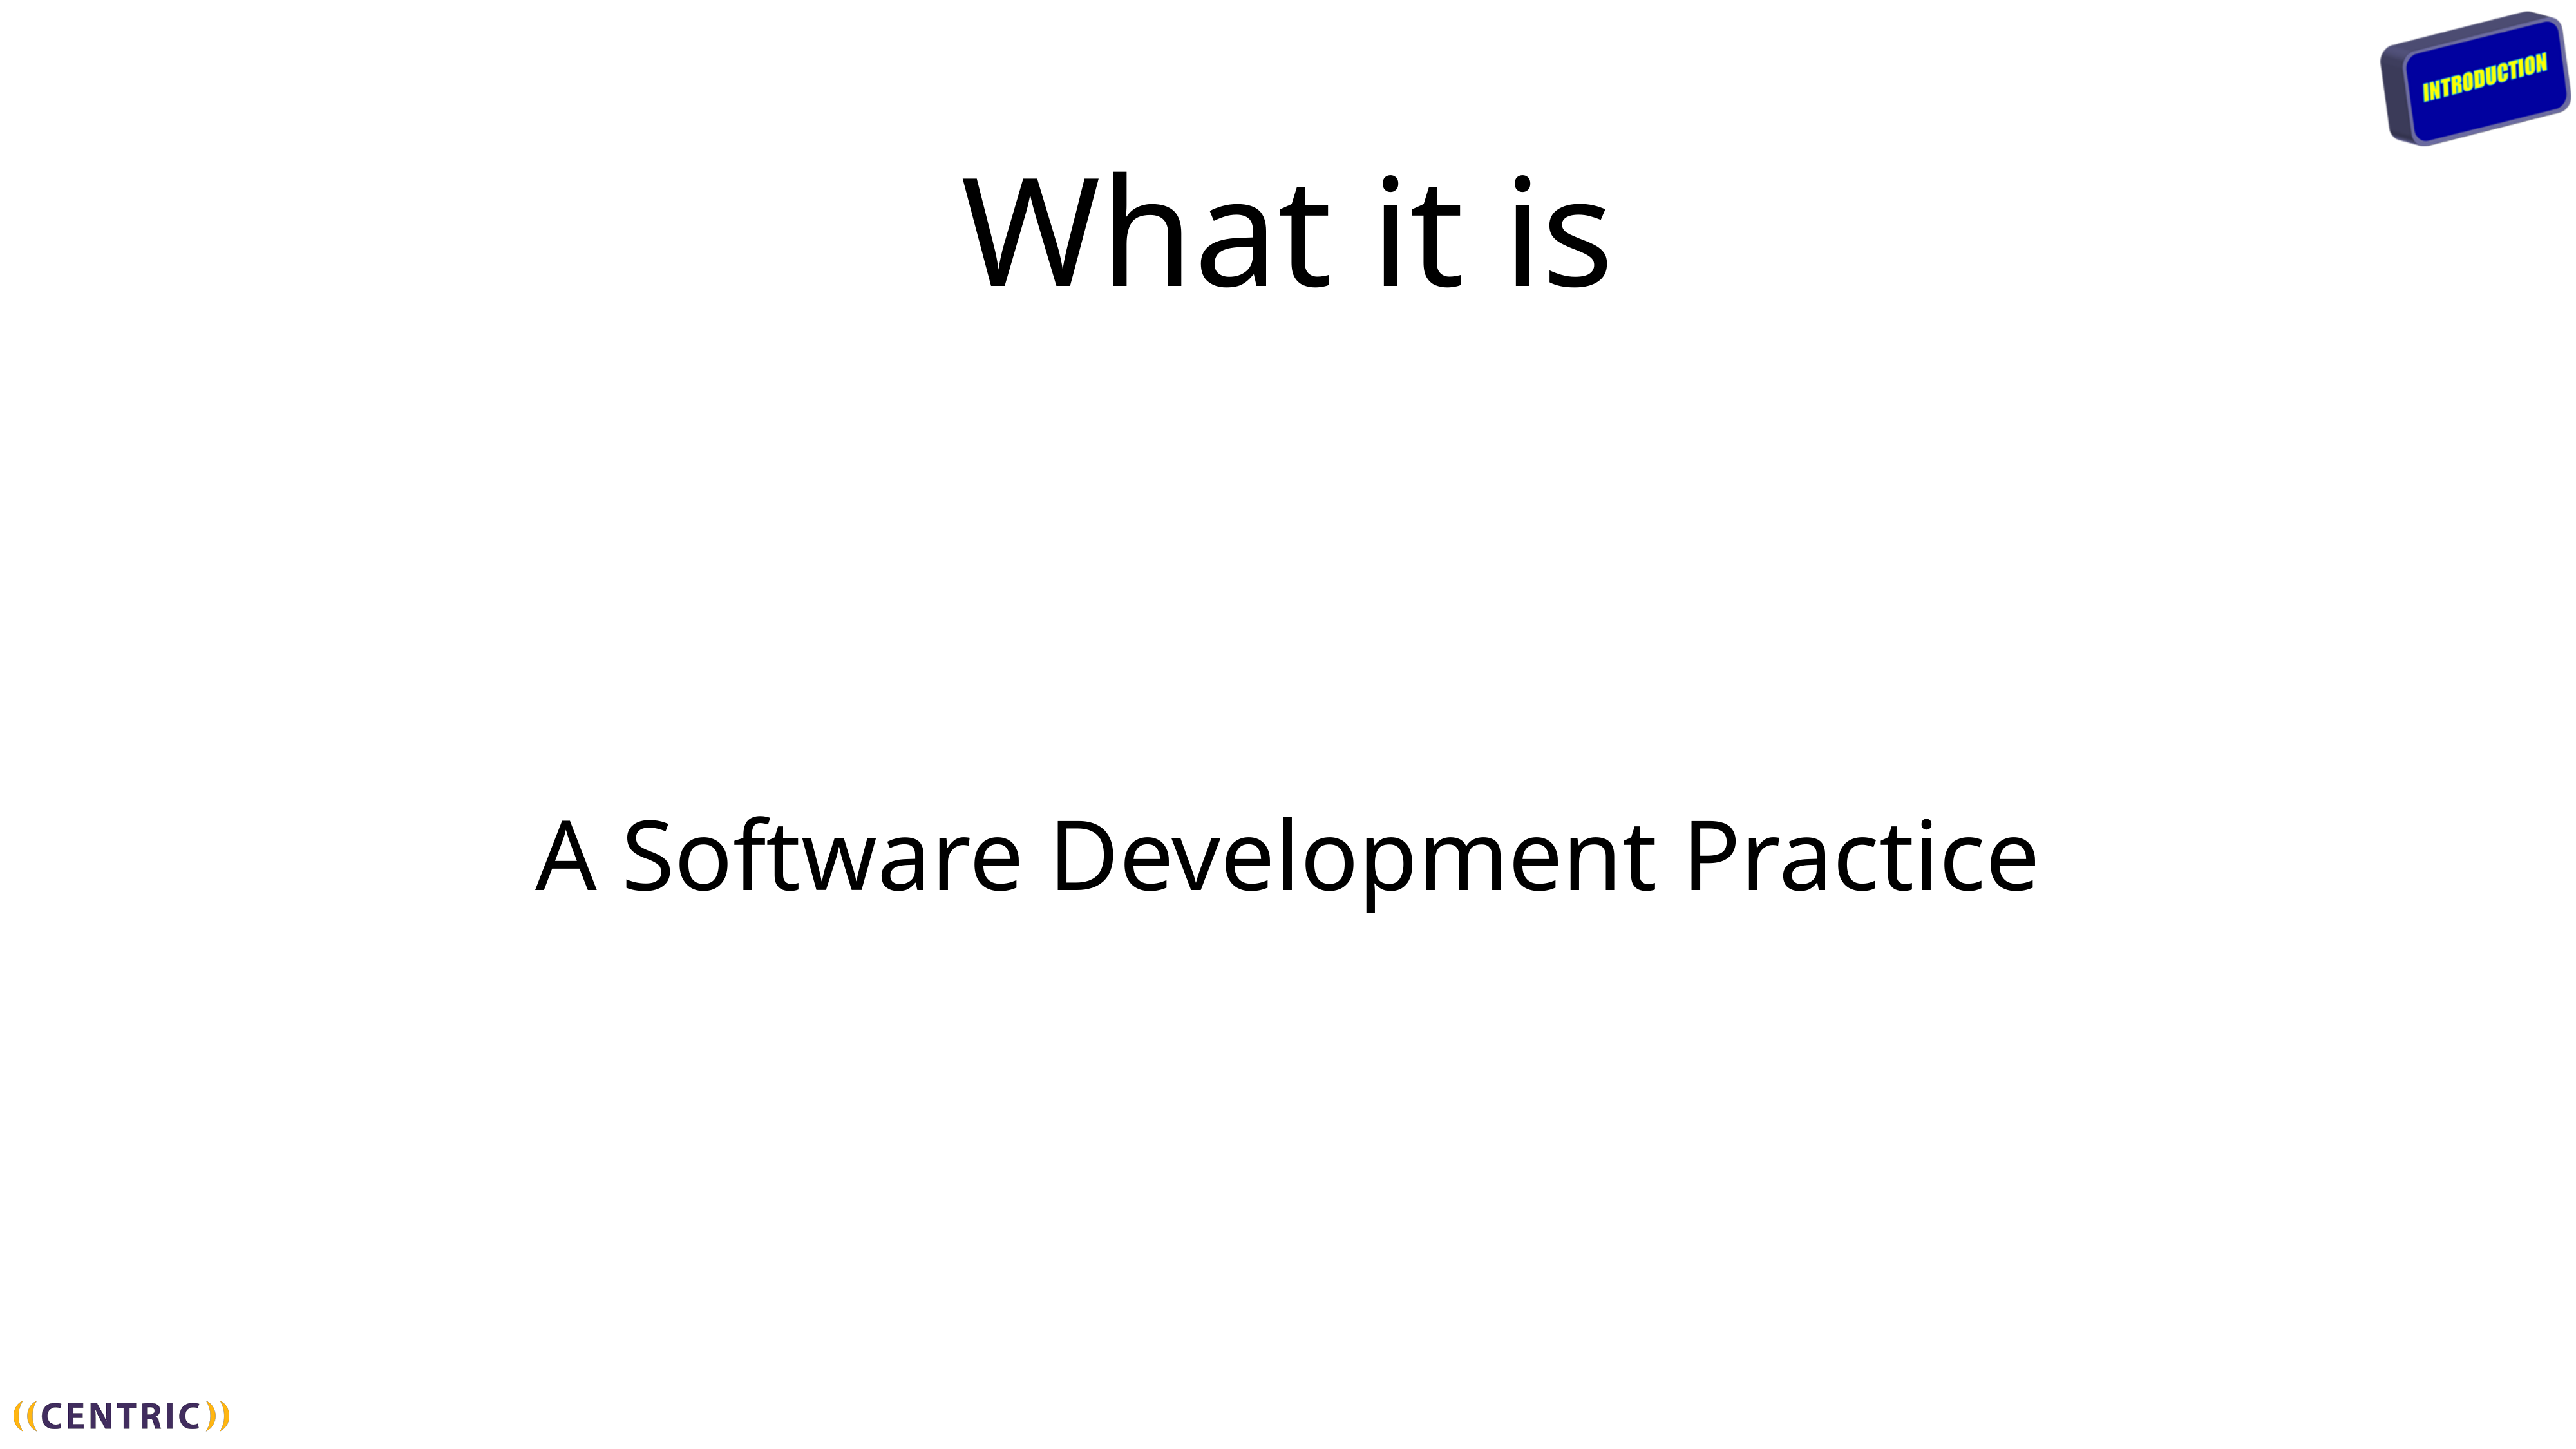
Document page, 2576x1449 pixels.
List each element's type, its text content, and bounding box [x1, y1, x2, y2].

title What it is [463, 65, 2113, 384]
picture [2374, 0, 2576, 163]
list A Software Development Practice [463, 384, 2113, 1320]
picture [12, 1401, 231, 1432]
